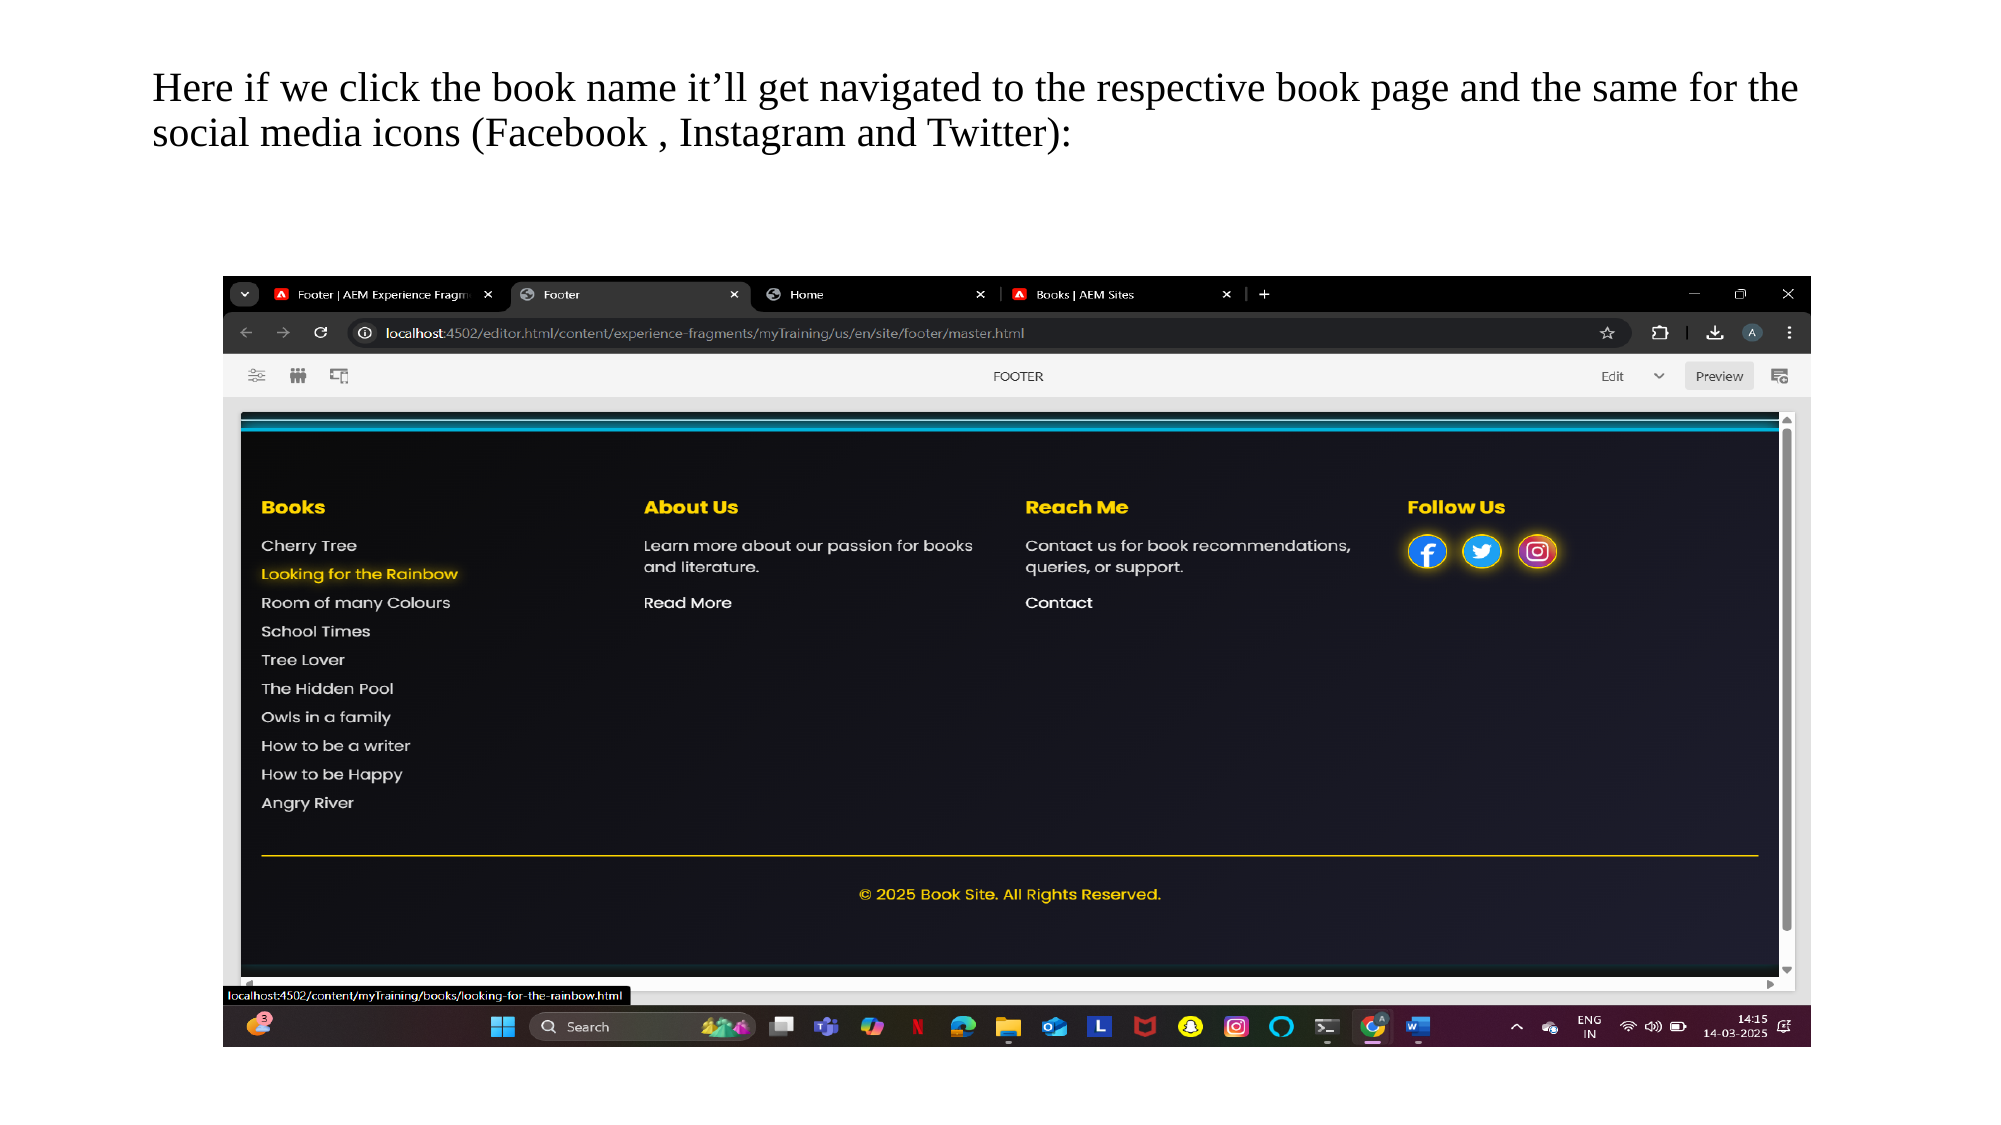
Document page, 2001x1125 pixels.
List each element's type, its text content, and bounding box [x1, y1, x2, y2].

picture [223, 276, 1811, 1047]
list Here if we click the book name it’ll get navigated to the respective book page and the same for the social media icons (Facebook , Instagram and Twitter): [137, 58, 1863, 772]
